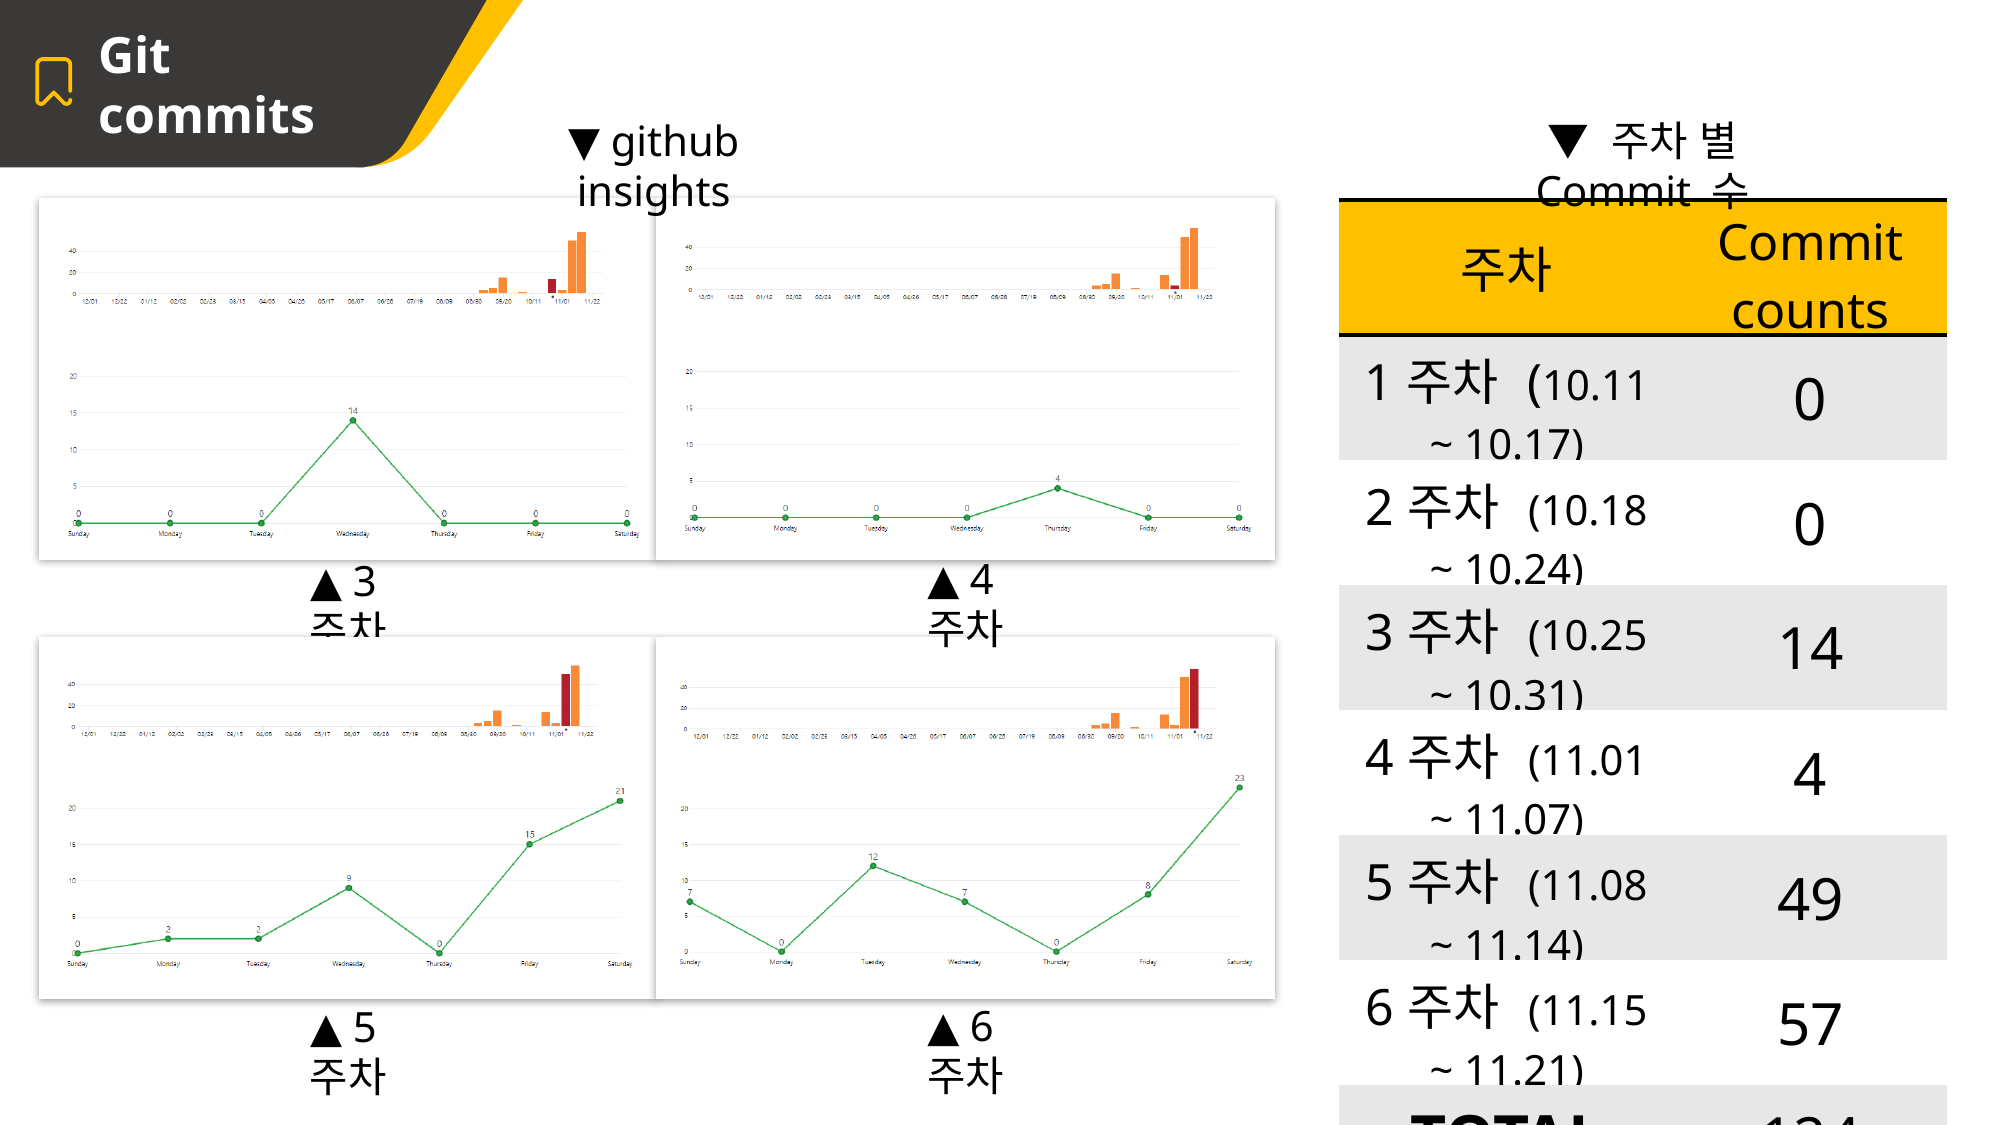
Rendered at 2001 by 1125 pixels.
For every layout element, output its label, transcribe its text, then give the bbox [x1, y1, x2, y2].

table_header Commit counts [1675, 202, 1947, 333]
table_cell 14 [1675, 585, 1947, 710]
text_box ▲ 6주차 [890, 991, 1042, 1107]
picture [53, 212, 644, 546]
text_box [365, 0, 488, 168]
table_cell 3주차 (10.25 ~ 10.31) [1339, 585, 1675, 710]
text_box ▲ 3주차 [273, 567, 425, 634]
text_box ▲ 4주차 [890, 546, 1042, 651]
text_box Git commits [0, 0, 365, 169]
picture [670, 212, 1261, 546]
table_cell 0 [1675, 337, 1947, 460]
table_cell 4주차 (11.01 ~ 11.07) [1339, 710, 1675, 835]
table_cell TOTAL [1339, 1085, 1675, 1125]
table_cell 124 [1675, 1085, 1947, 1125]
text_box ▲ 5주차 [273, 993, 425, 1109]
table_cell 1주차 (10.11 ~ 10.17) [1339, 337, 1675, 460]
picture [53, 651, 644, 985]
table_header 주차 [1339, 202, 1675, 333]
text_box [35, 57, 73, 106]
table_cell 0 [1675, 460, 1947, 585]
table_cell 2주차 (10.18 ~ 10.24) [1339, 460, 1675, 585]
table_cell 6주차 (11.15 ~ 11.21) [1339, 960, 1675, 1085]
table_cell 57 [1675, 960, 1947, 1085]
table_cell 4 [1675, 710, 1947, 835]
text_box [371, 0, 525, 168]
text_box ▼ github insights [515, 107, 793, 223]
table_cell 49 [1675, 835, 1947, 960]
picture [670, 651, 1261, 985]
table_cell 5주차 (11.08 ~ 11.14) [1339, 835, 1675, 960]
text_box ▼ 주차 별 Commit 수 [1455, 107, 1830, 223]
